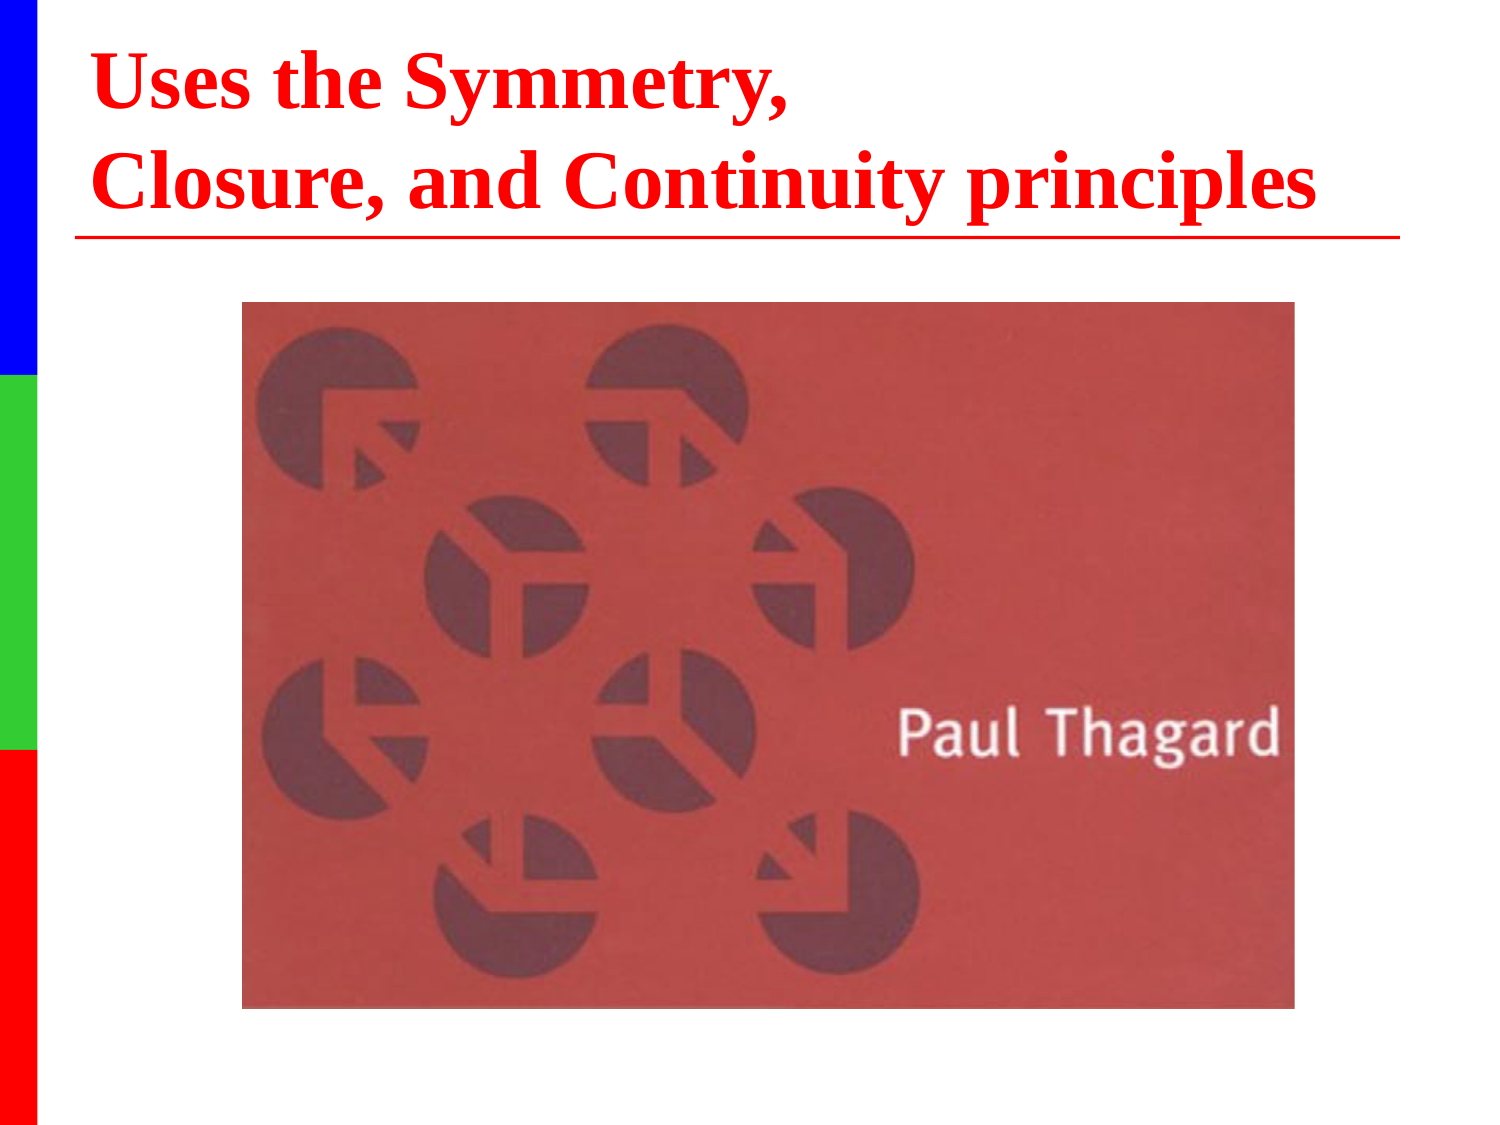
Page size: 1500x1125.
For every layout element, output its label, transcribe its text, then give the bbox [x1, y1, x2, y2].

title Uses the Symmetry, Closure, and Continuity principles [74, 45, 1426, 233]
picture [242, 302, 1295, 1009]
